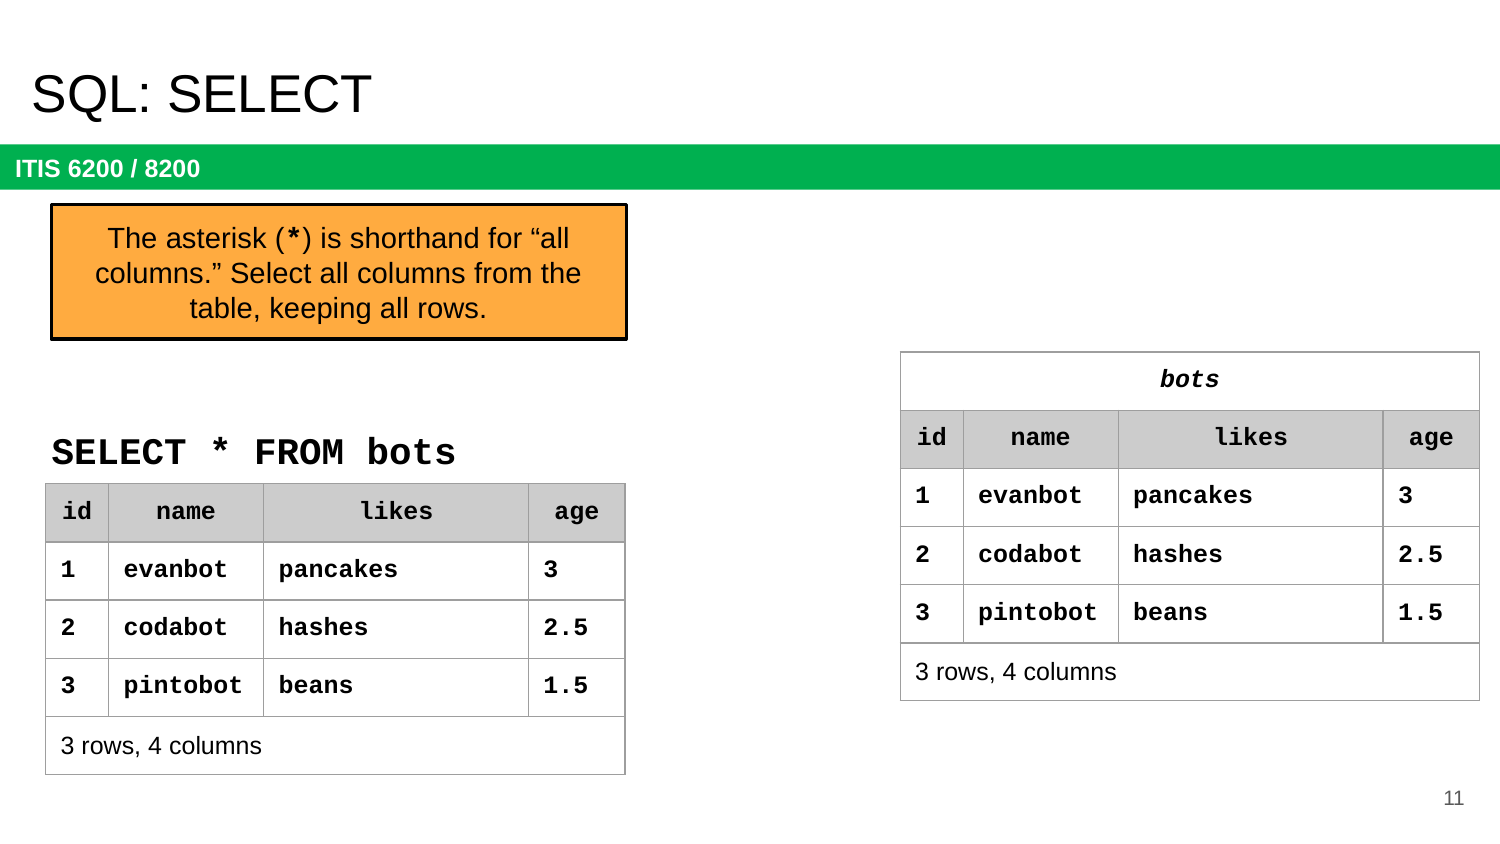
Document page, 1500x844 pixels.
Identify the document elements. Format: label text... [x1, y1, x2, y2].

table_header likes [264, 500, 528, 541]
table_cell 3 [1384, 469, 1479, 526]
table_cell codabot [964, 527, 1118, 584]
table_header id [46, 500, 108, 541]
table_cell 3 rows, 4 columns [46, 717, 624, 774]
table_cell 3 rows, 4 columns [901, 644, 1479, 700]
table_cell 2.5 [529, 601, 624, 658]
table_cell 1 [901, 469, 963, 526]
table_cell pancakes [1119, 469, 1382, 526]
table_cell 1 [46, 543, 108, 599]
table_cell 1.5 [1384, 585, 1479, 642]
slide_number 11 [1389, 764, 1480, 830]
table_cell id [901, 411, 963, 468]
table_cell age [1384, 411, 1479, 468]
table_cell codabot [109, 601, 263, 658]
title SQL: SELECT [16, 44, 1415, 139]
table_cell beans [1119, 585, 1382, 642]
table_cell pintobot [109, 659, 263, 716]
table_cell pintobot [964, 585, 1118, 642]
table_cell beans [264, 659, 528, 716]
list SELECT * FROM bots [36, 412, 761, 500]
table_cell 2 [46, 601, 108, 658]
table_cell pancakes [264, 543, 528, 599]
text_box The asterisk (*) is shorthand for “all columns.” Select all columns from the table, keeping all rows. [51, 204, 627, 339]
table_cell 3 [529, 543, 624, 599]
table_cell evanbot [109, 543, 263, 599]
table_cell name [964, 411, 1118, 468]
table_cell evanbot [964, 469, 1118, 526]
table_header name [109, 500, 263, 541]
table_header age [529, 500, 624, 541]
table_header bots [901, 353, 1479, 410]
table_cell hashes [1119, 527, 1382, 584]
table_cell 2 [901, 527, 963, 584]
table_cell hashes [264, 601, 528, 658]
table_cell 3 [901, 585, 963, 642]
table_cell 3 [46, 659, 108, 716]
table_cell 2.5 [1384, 527, 1479, 584]
table_cell 1.5 [529, 659, 624, 716]
table_cell likes [1119, 411, 1382, 468]
